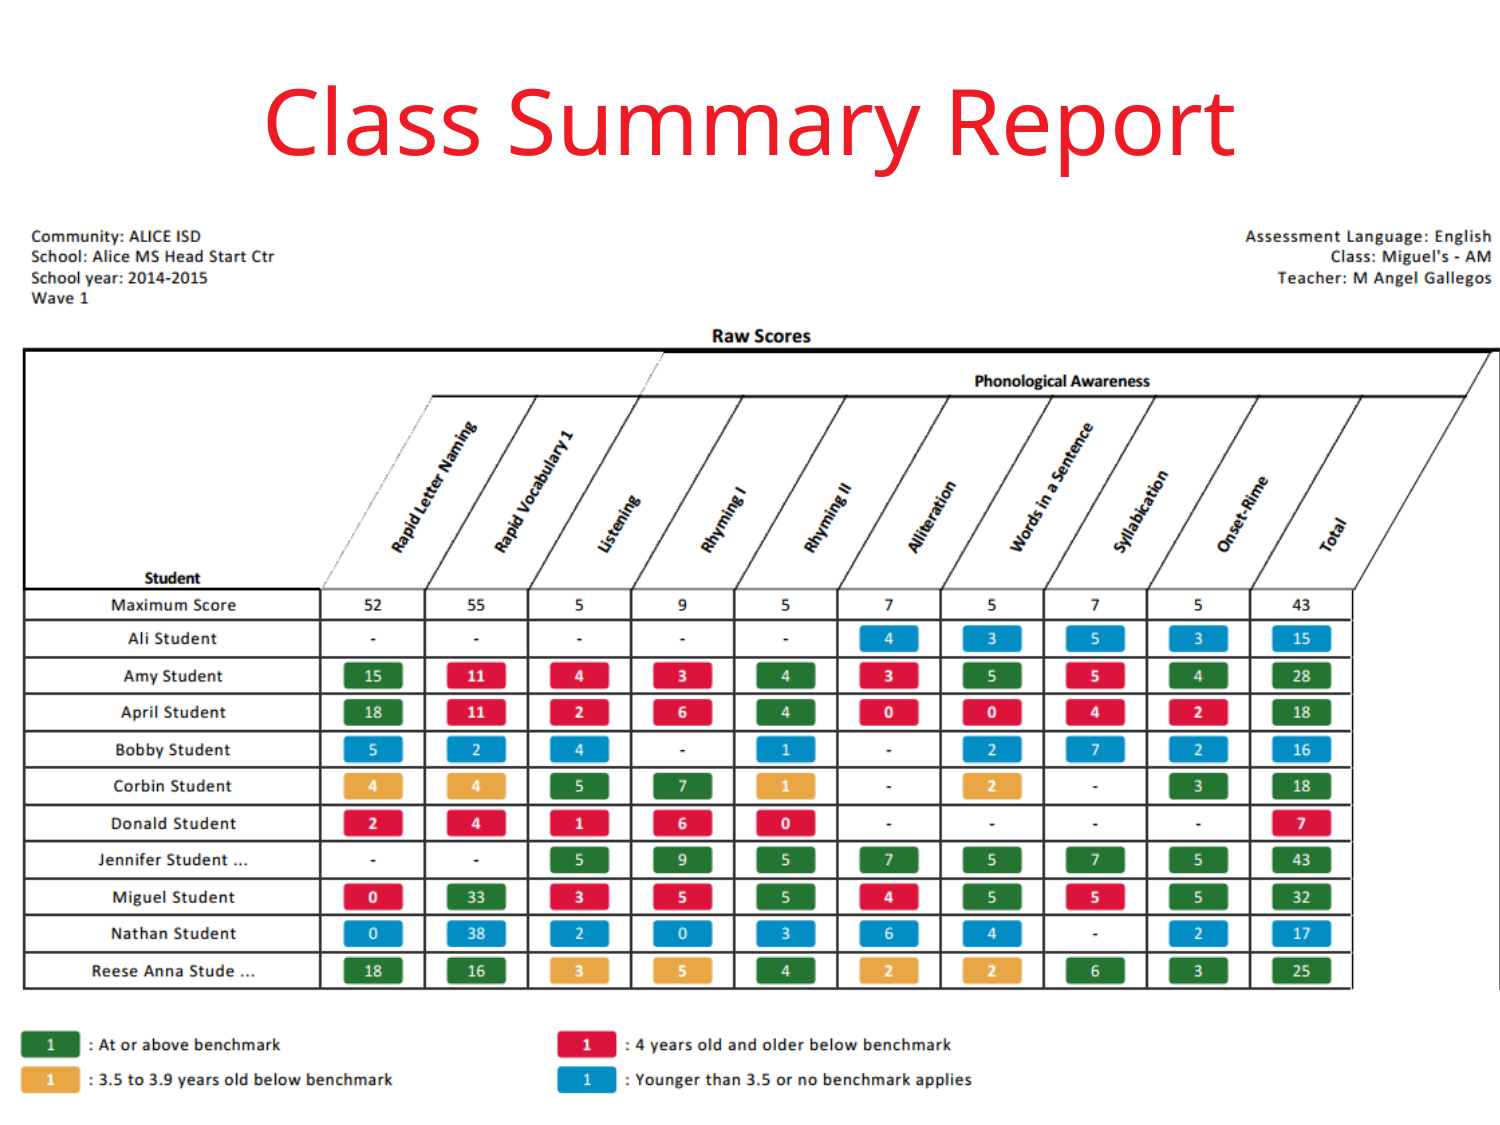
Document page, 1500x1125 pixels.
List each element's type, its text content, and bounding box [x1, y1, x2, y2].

title Class Summary Report [75, 24, 1425, 210]
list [0, 212, 1500, 1125]
